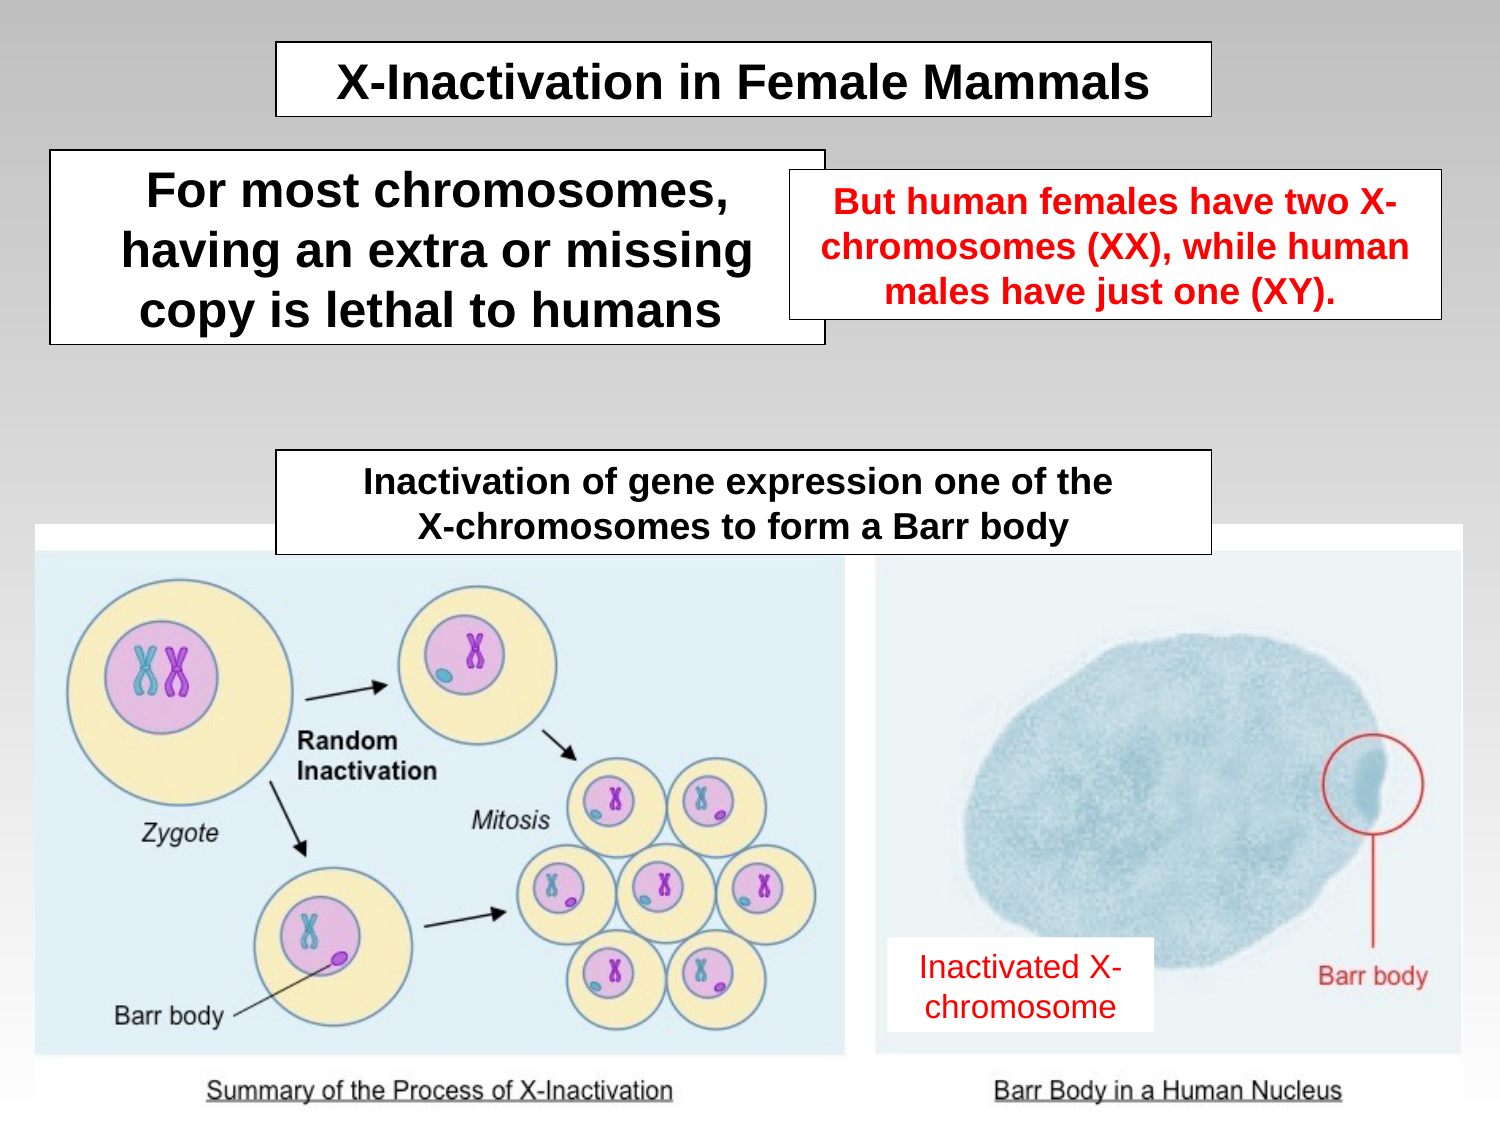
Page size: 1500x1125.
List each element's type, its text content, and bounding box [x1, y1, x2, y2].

picture [35, 524, 1463, 1125]
text_box X-Inactivation in Female Mammals [275, 41, 1212, 117]
text_box But human females have two X-chromosomes (XX), while human males have just one (XY). [789, 169, 1442, 320]
text_box Inactivation of gene expression one of the X-chromosomes to form a Barr body [275, 449, 1212, 523]
text_box For most chromosomes, having an extra or missing copy is lethal to humans [50, 149, 825, 345]
